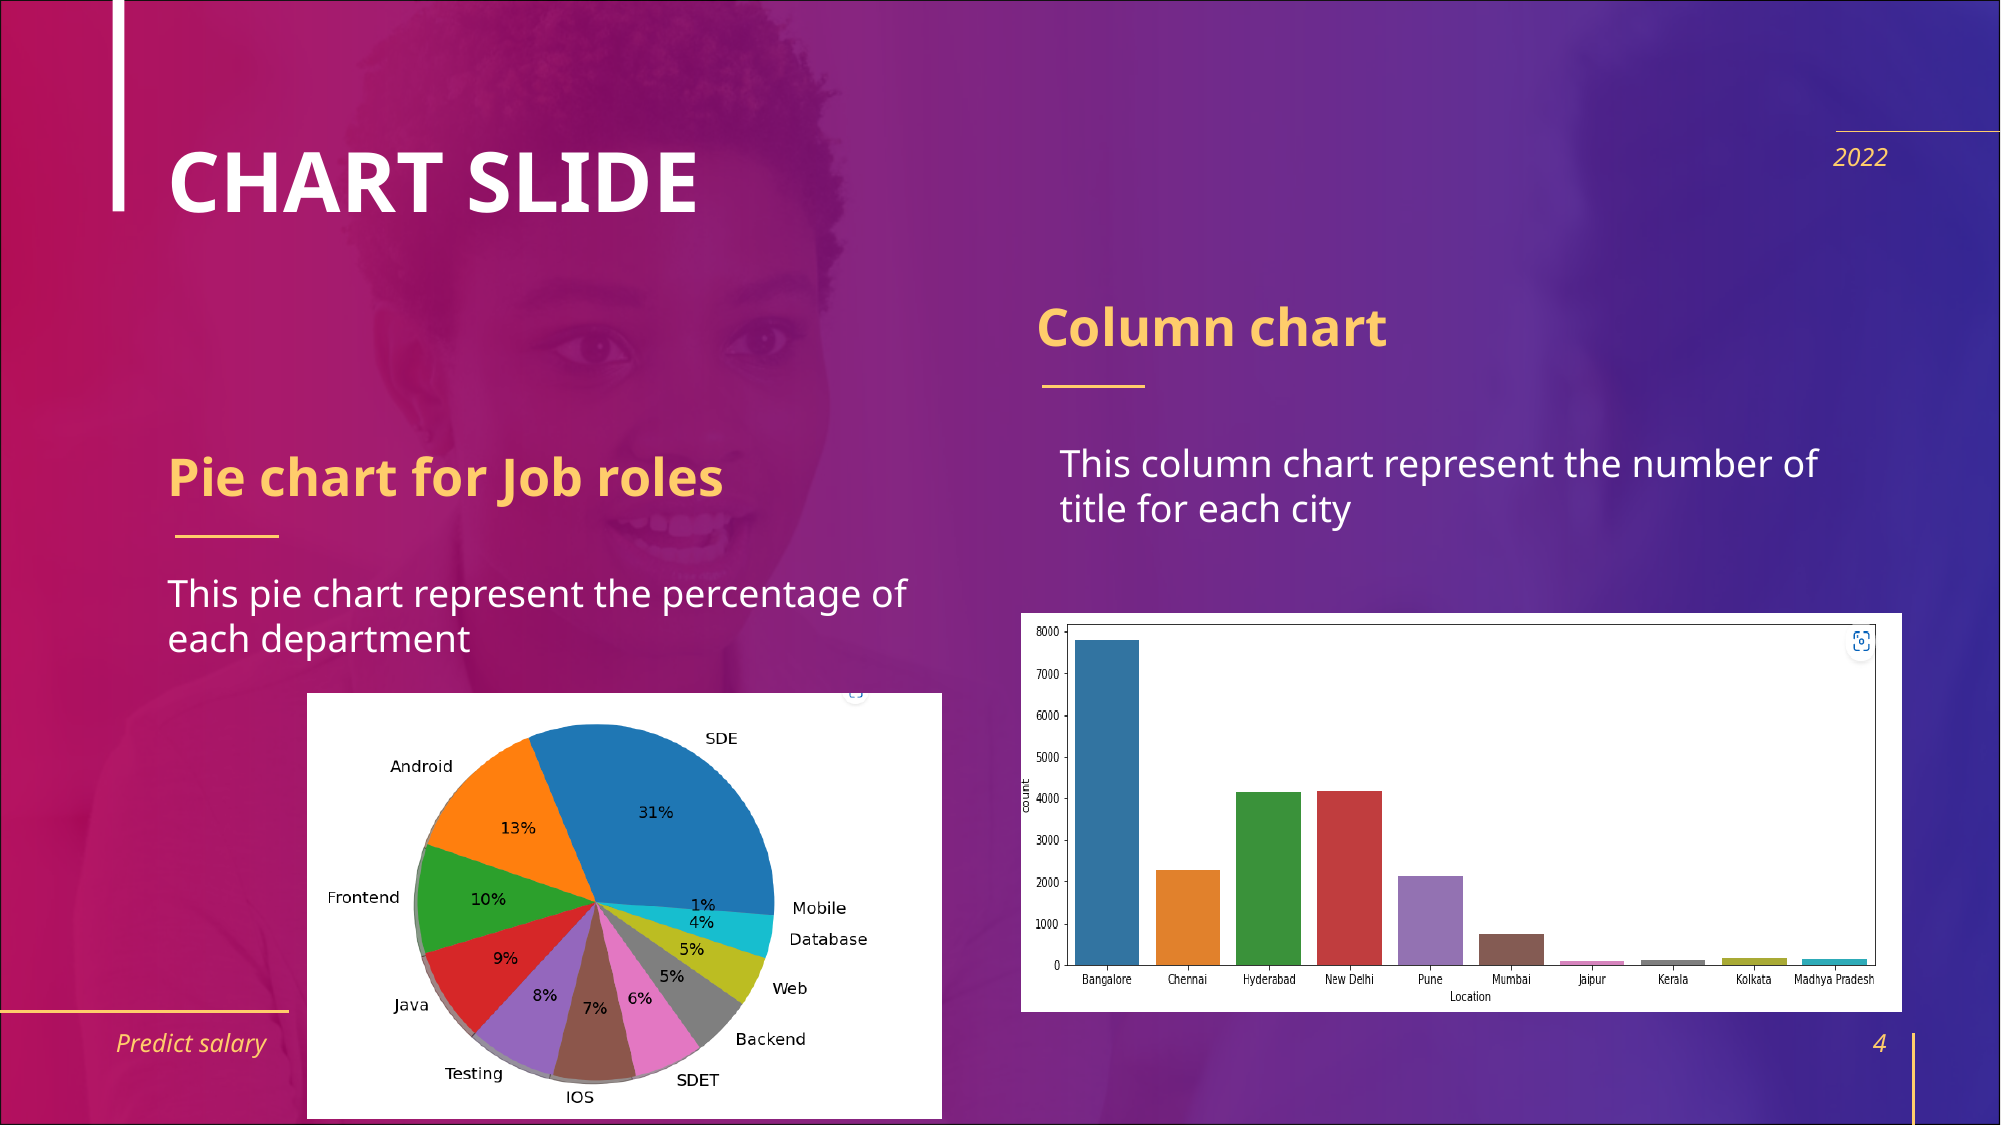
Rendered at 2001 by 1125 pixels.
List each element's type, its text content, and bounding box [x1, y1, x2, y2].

list Pie chart for Job roles [152, 380, 999, 516]
picture [1021, 613, 1902, 1012]
list This pie chart represent the percentage of each department [152, 562, 956, 677]
list Column chart [1021, 230, 1872, 366]
slide_number 4 [1451, 1015, 1902, 1075]
title CHART SLIDE [152, 77, 1878, 295]
text_box This column chart represent the number of title for each city [1044, 432, 1848, 547]
list 2022 [1818, 137, 1919, 192]
footer Predict salary [100, 1015, 307, 1075]
picture [307, 693, 942, 1119]
